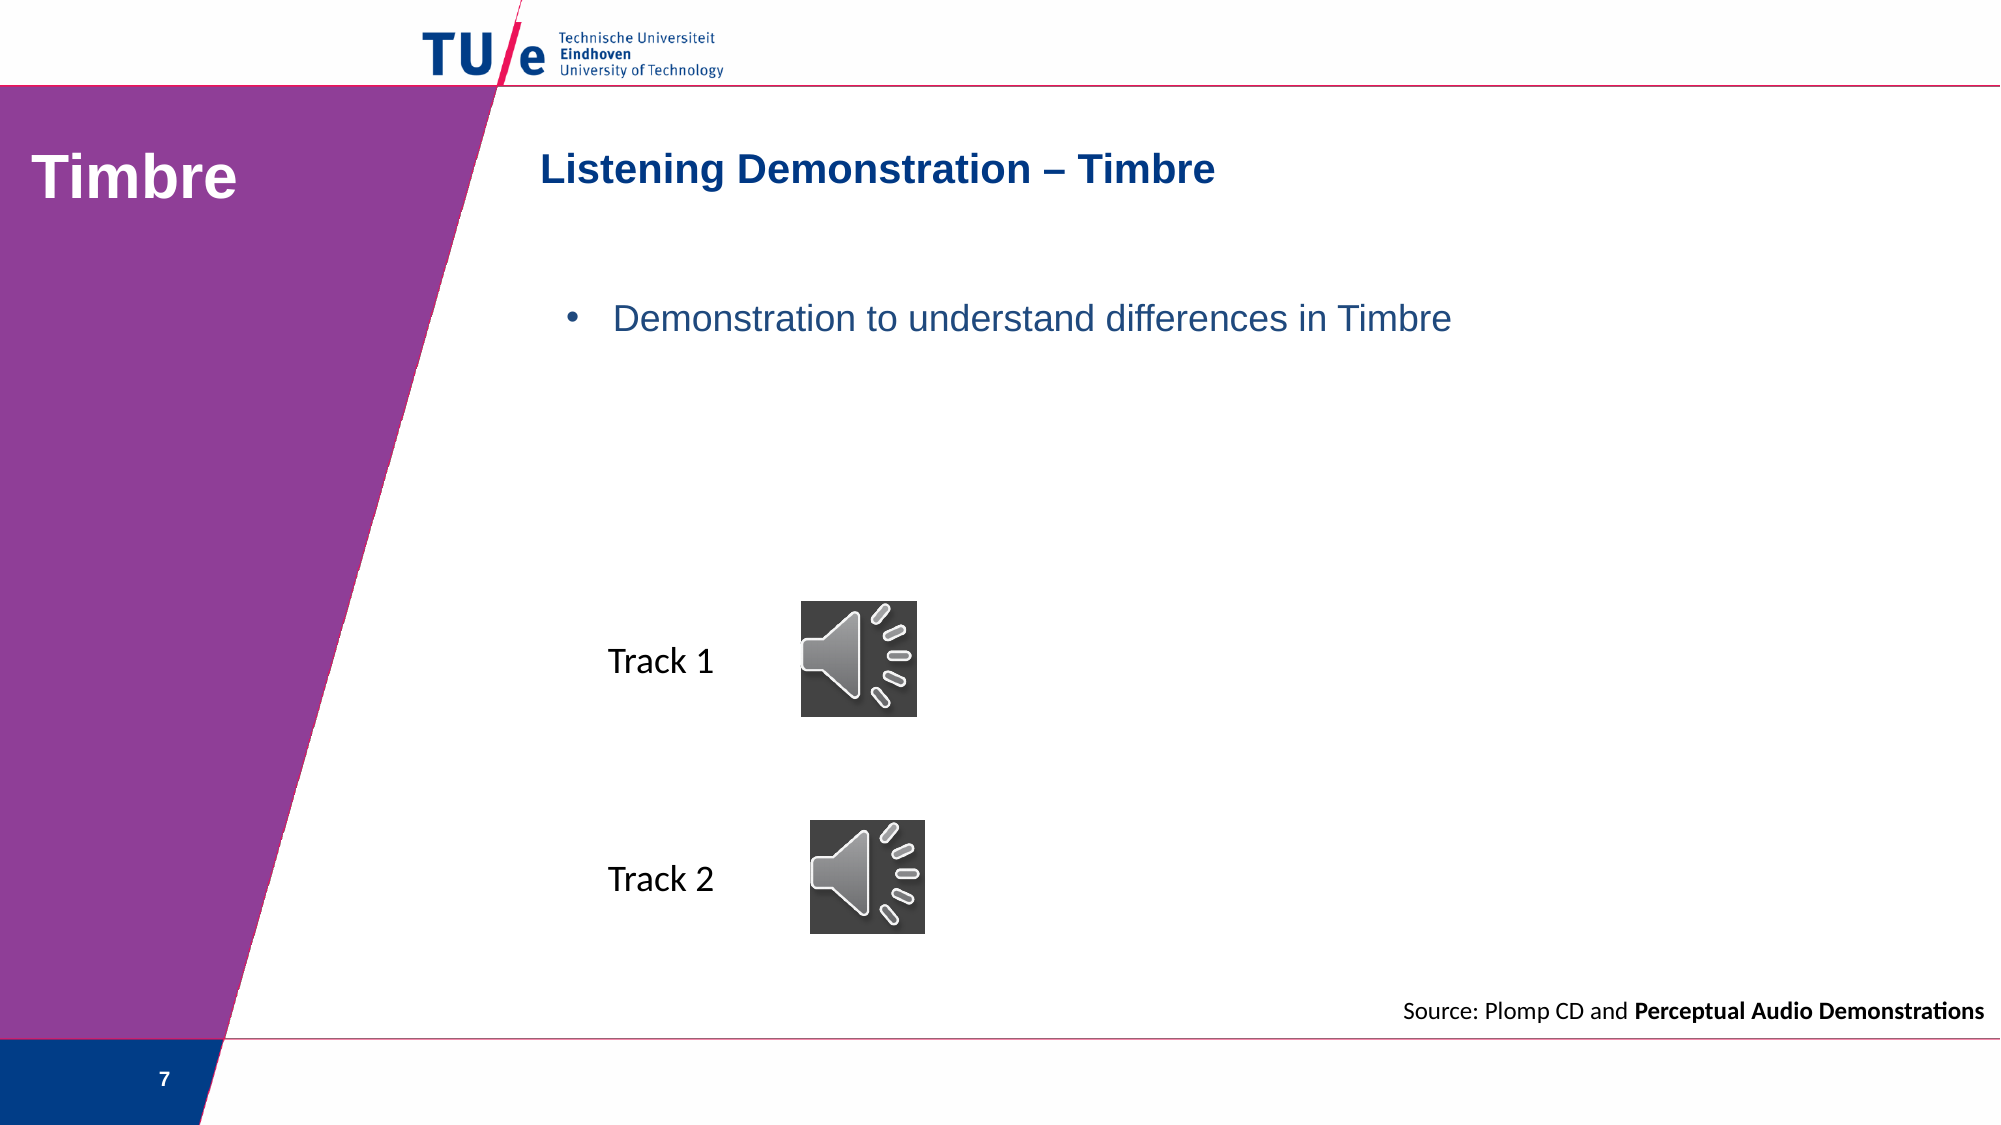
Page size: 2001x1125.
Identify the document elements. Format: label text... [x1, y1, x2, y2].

text_box Demonstration to understand differences in Timbre [551, 286, 1468, 347]
title Timbre [29, 120, 458, 311]
text_box Source: Plomp CD and Perceptual Audio Demonstrations [1388, 987, 2000, 1033]
slide_number 7 [152, 1065, 189, 1125]
text_box [564, 120, 1865, 296]
text_box Listening Demonstration – Timbre [537, 140, 1750, 193]
picture [0, 0, 2000, 1125]
text_box Track 1 [593, 628, 730, 689]
text_box Track 2 [593, 846, 730, 907]
